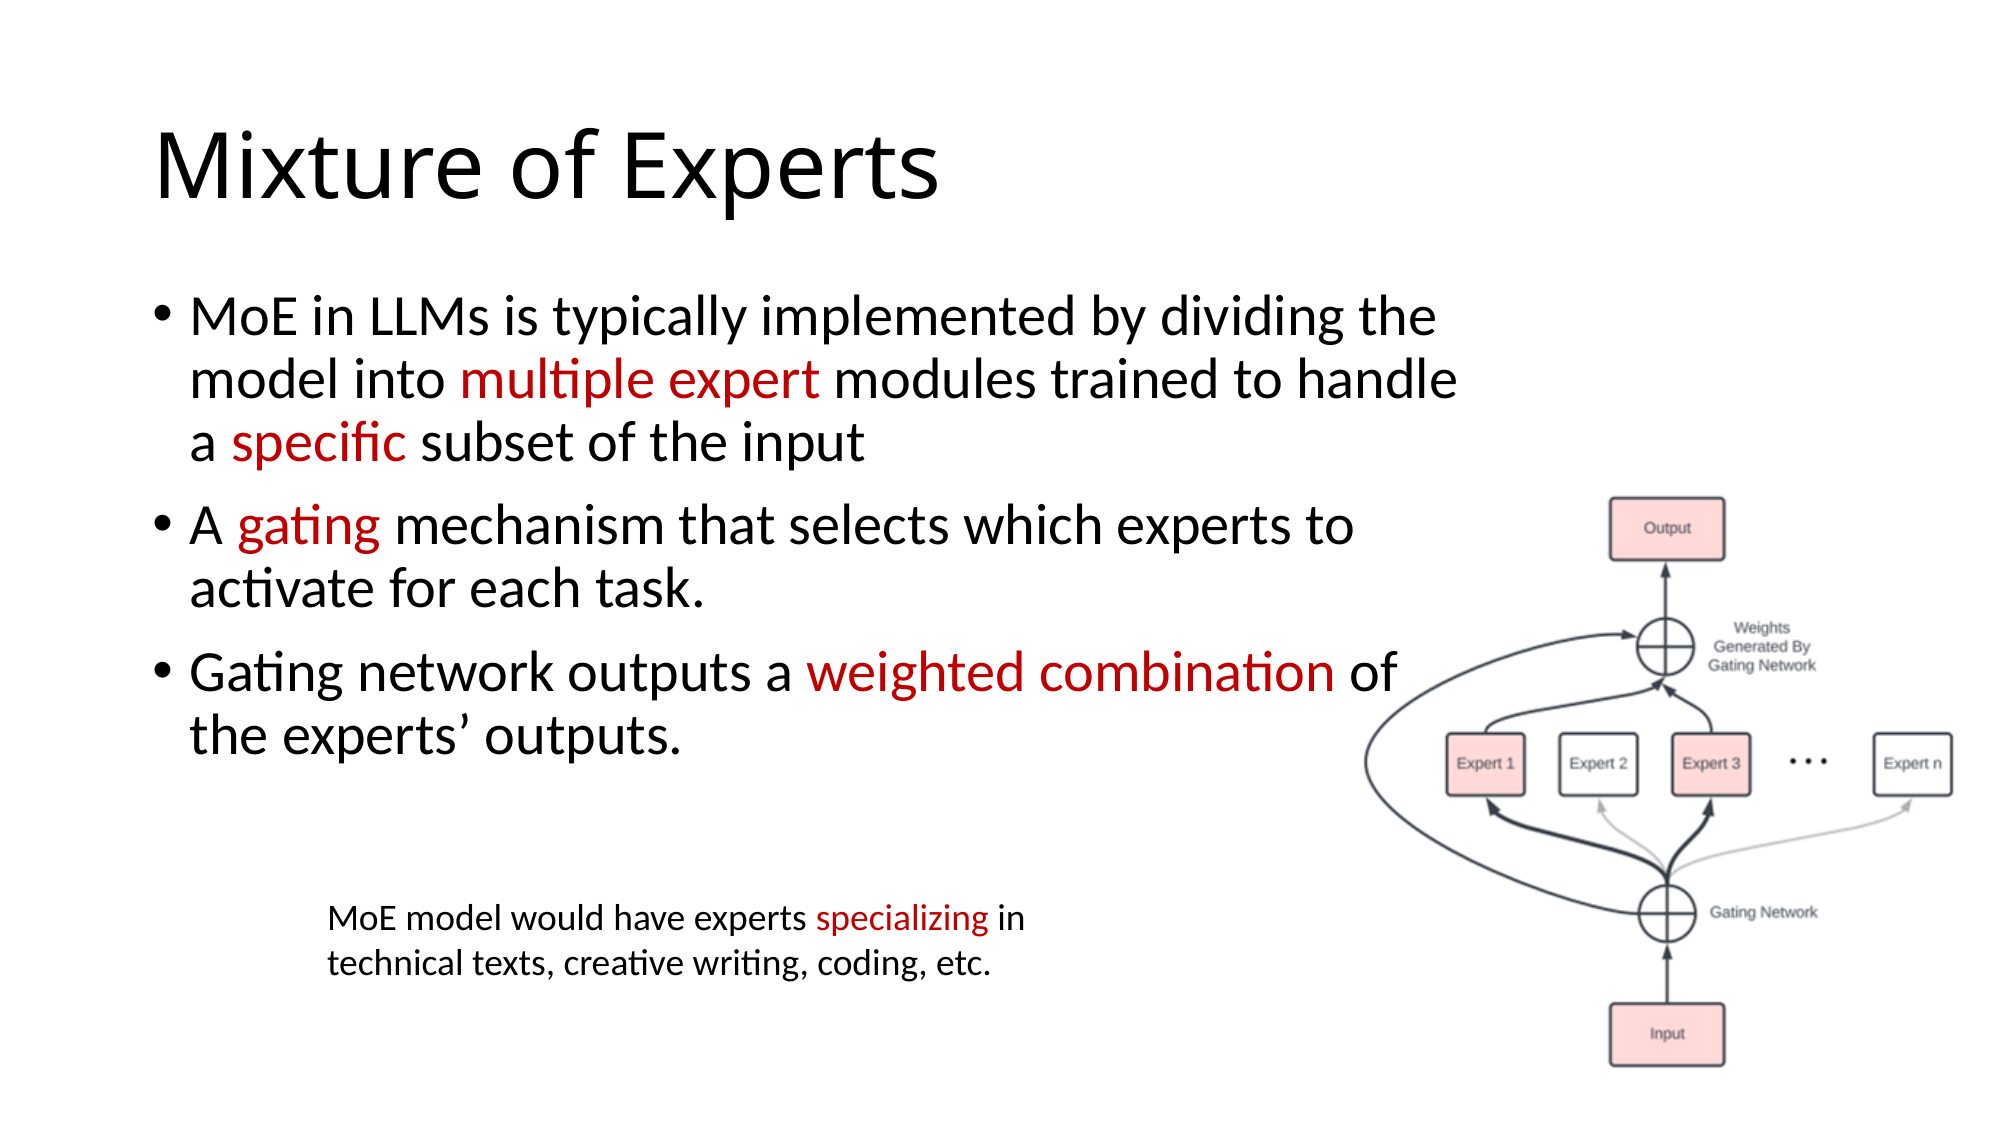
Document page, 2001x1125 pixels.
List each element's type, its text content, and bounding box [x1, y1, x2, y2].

picture [1350, 490, 1985, 1085]
list MoE in LLMs is typically implemented by dividing the model into multiple expert modules trained to handle a specific subset of the input A gating mechanism that selects which experts to activate for each task. Gating network outputs a weighted combination of the experts’ outputs. [137, 277, 1499, 992]
text_box MoE model would have experts specializing in technical texts, creative writing, coding, etc. [312, 885, 1176, 990]
title Mixture of Experts [137, 59, 1863, 278]
